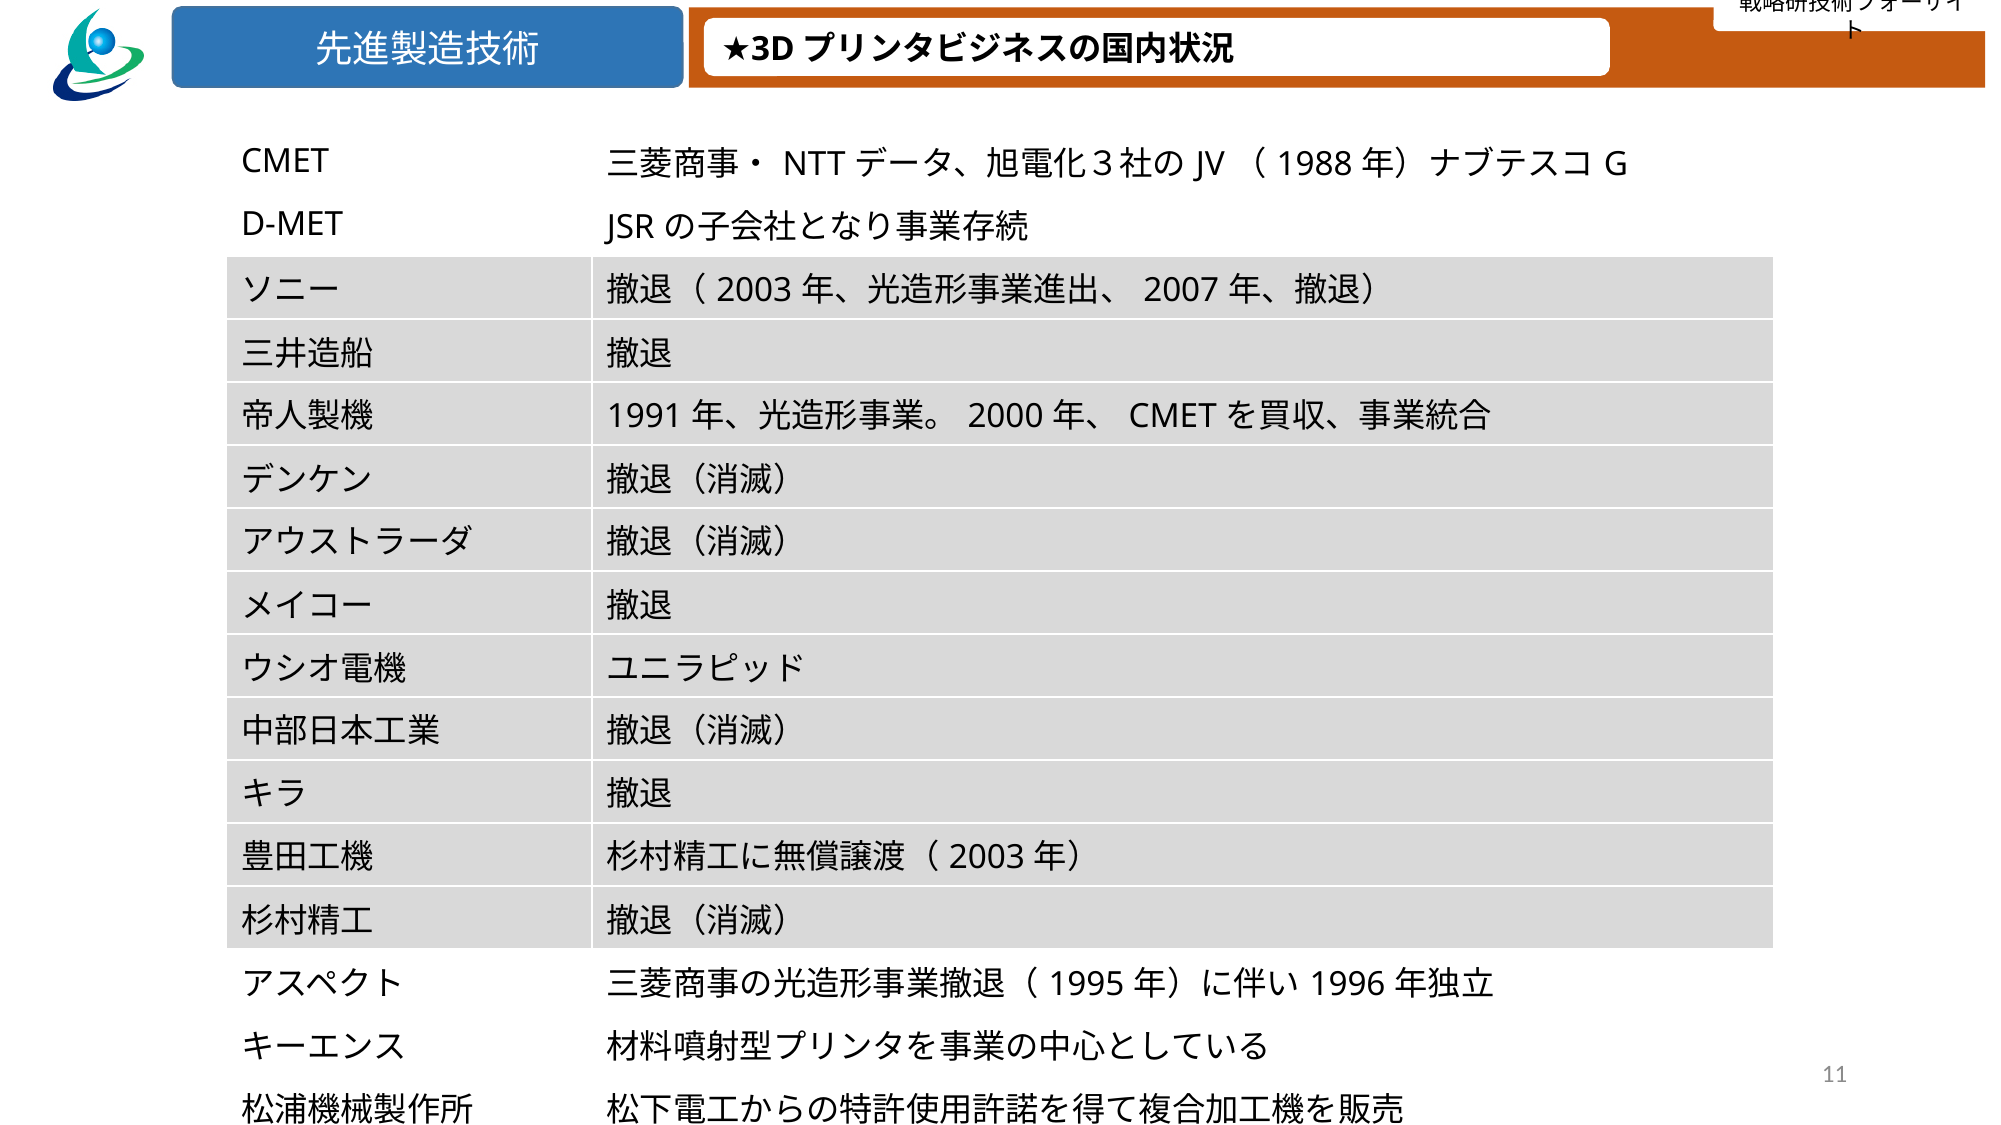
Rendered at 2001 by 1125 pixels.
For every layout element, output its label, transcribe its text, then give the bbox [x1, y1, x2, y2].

table_header CMET [227, 130, 591, 190]
text_box 先進製造技術 [171, 6, 684, 88]
table_cell 三菱商事の光造形事業撤退（1995年）に伴い1996年独立 [593, 950, 1773, 1011]
table_cell 撤退 [593, 572, 1773, 633]
table_cell メイコー [227, 572, 591, 633]
text_box [688, 6, 1986, 89]
table_cell 杉村精工 [227, 887, 591, 948]
table_cell 1991年、光造形事業。2000年、CMETを買収、事業統合 [593, 383, 1773, 444]
table_cell 豊田工機 [227, 824, 591, 885]
text_box ★3Dプリンタビジネスの国内状況 [702, 16, 1611, 78]
table_cell 杉村精工に無償譲渡（2003年） [593, 824, 1773, 885]
table_cell 撤退（消滅） [593, 698, 1773, 759]
table_cell アウストラーダ [227, 509, 591, 570]
text_box 戦略研技術フォーサイト [1712, 0, 1997, 33]
table_cell 帝人製機 [227, 383, 591, 444]
table_cell キラ [227, 761, 591, 822]
slide_number 11 [1412, 1042, 1863, 1103]
table_cell ユニラピッド [593, 635, 1773, 696]
table_cell 撤退 [593, 320, 1773, 381]
table_cell アスペクト [227, 950, 591, 1011]
table_cell キーエンス [227, 1013, 591, 1074]
table_cell ソニー [227, 257, 591, 318]
table_cell デンケン [227, 446, 591, 507]
table_cell D-MET [227, 195, 591, 255]
table_cell 中部日本工業 [227, 698, 591, 759]
picture [47, 3, 152, 109]
table_cell 撤退（2003年、光造形事業進出、2007年、撤退） [593, 257, 1773, 318]
table_cell 撤退（消滅） [593, 887, 1773, 948]
table_cell 撤退 [593, 761, 1773, 822]
table_cell 撤退（消滅） [593, 446, 1773, 507]
table_cell 松浦機械製作所 [227, 1076, 591, 1125]
table_cell 撤退（消滅） [593, 509, 1773, 570]
table_header 三菱商事・NTTデータ、旭電化３社のJV（1988年）ナブテスコG [593, 130, 1773, 190]
table_cell 材料噴射型プリンタを事業の中心としている [593, 1013, 1773, 1074]
table_cell JSRの子会社となり事業存続 [593, 195, 1773, 255]
table_cell ウシオ電機 [227, 635, 591, 696]
table_cell 松下電工からの特許使用許諾を得て複合加工機を販売 [593, 1076, 1773, 1125]
table_cell 三井造船 [227, 320, 591, 381]
